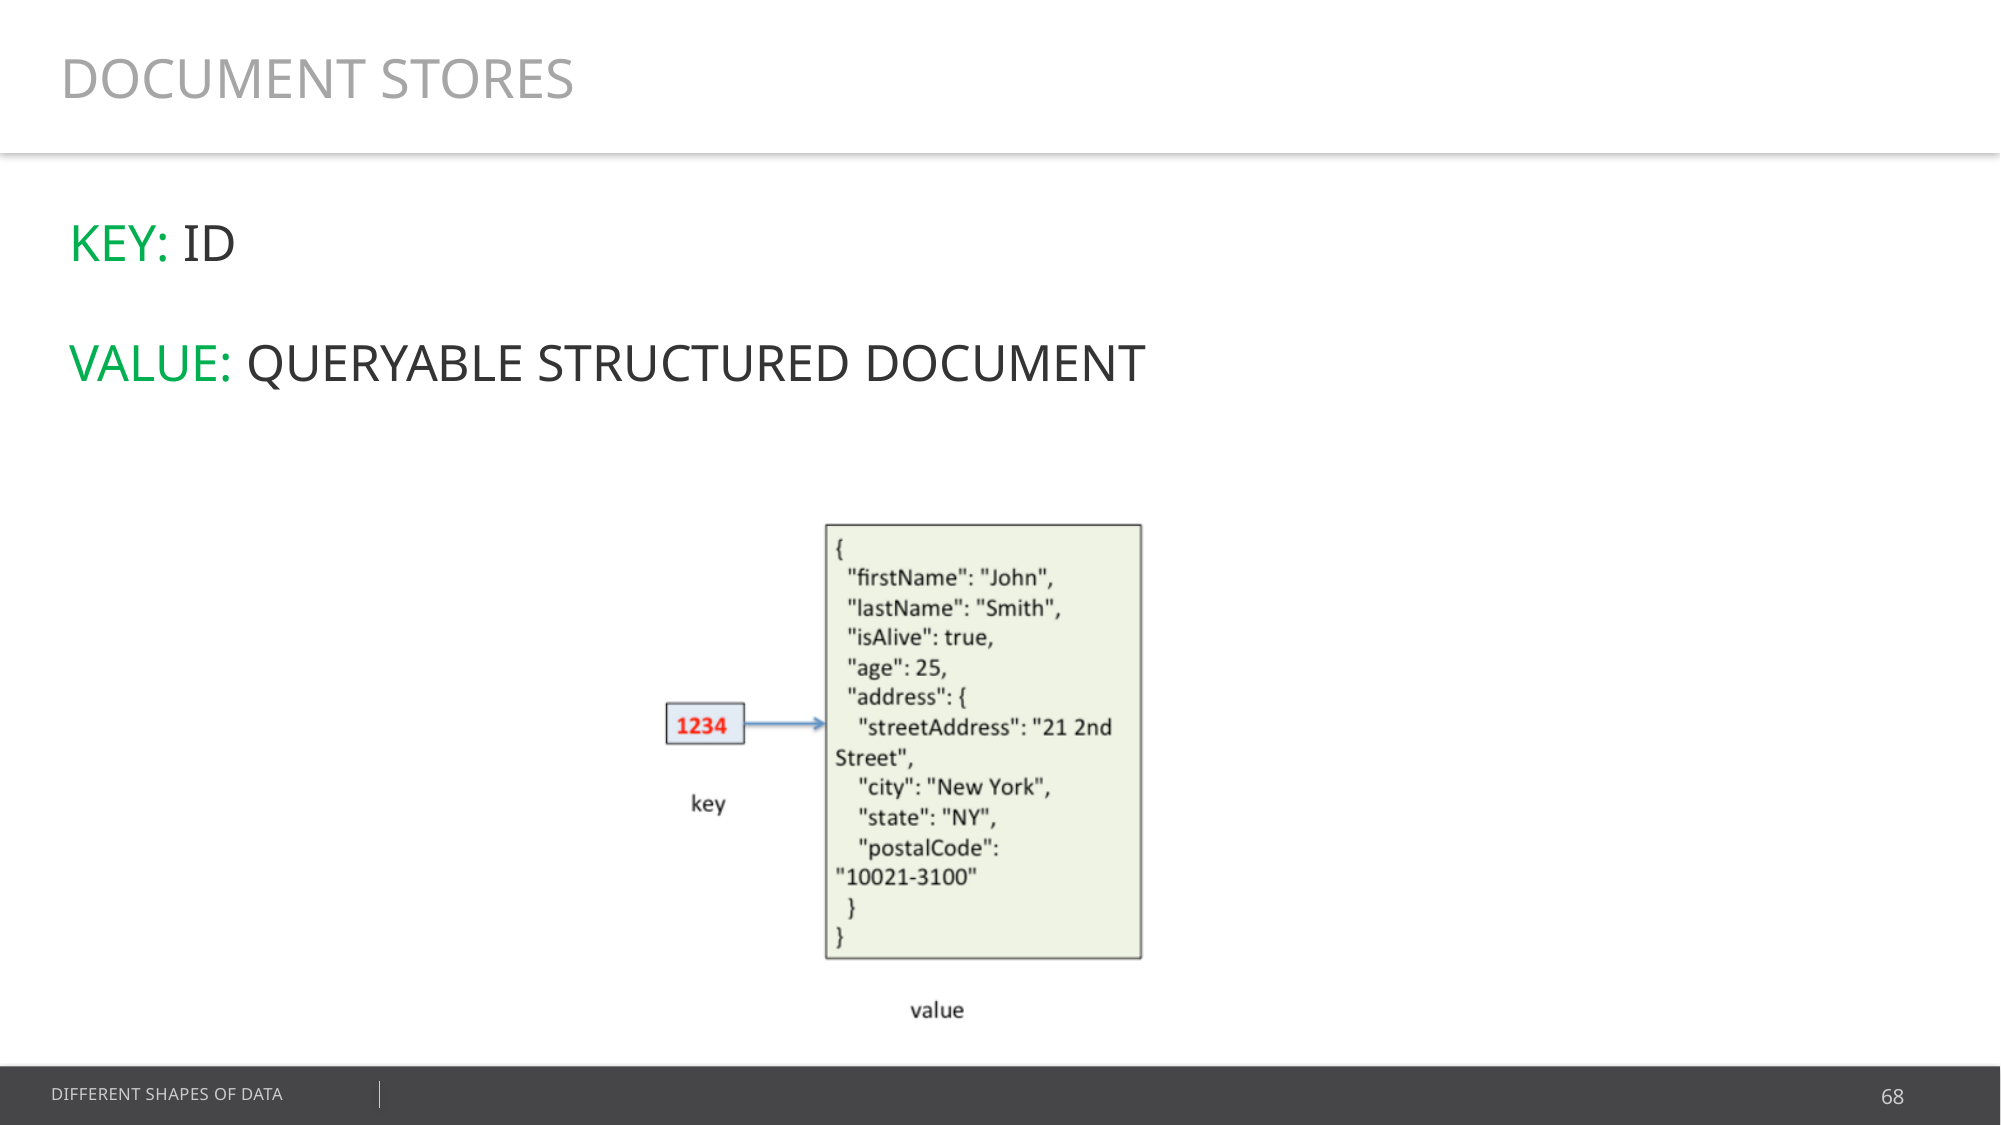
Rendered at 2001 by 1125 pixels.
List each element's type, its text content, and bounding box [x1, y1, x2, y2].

picture [661, 497, 1160, 1062]
text_box KEY: ID VALUE: QUERYABLE STRUCTURED DOCUMENT [55, 204, 1162, 445]
list DOCUMENT STORES [0, 0, 2000, 153]
